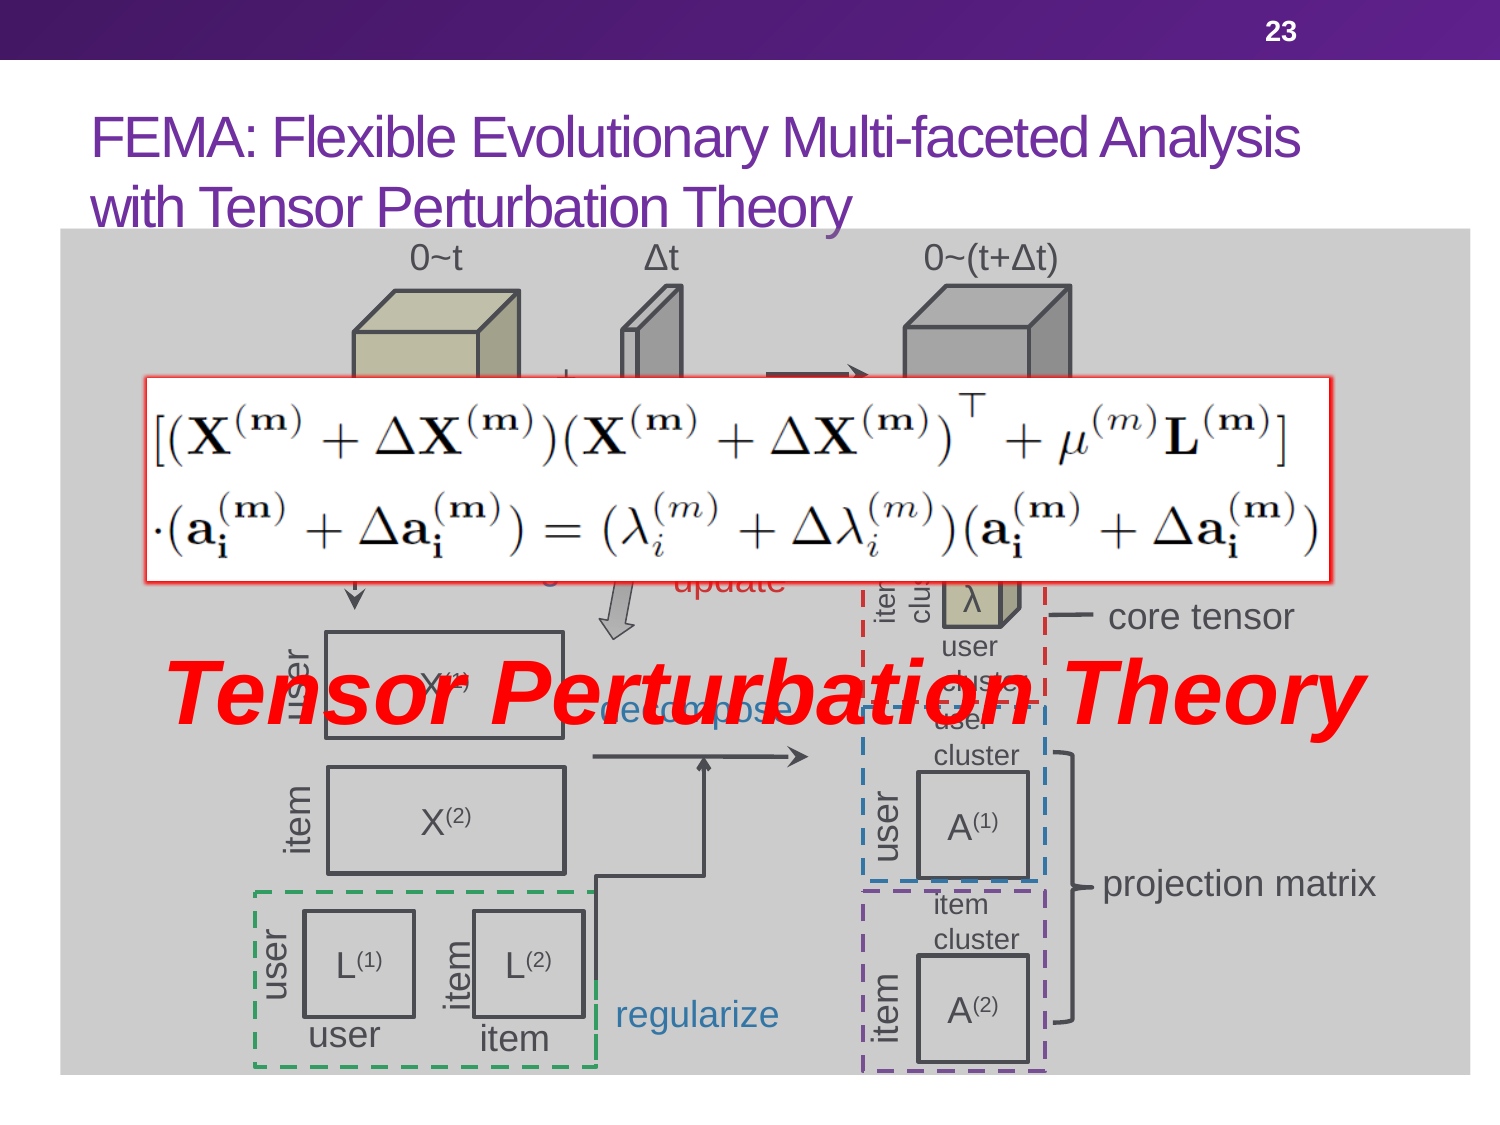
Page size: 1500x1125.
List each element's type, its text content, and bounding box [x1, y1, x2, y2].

text_box Tensor Perturbation Theory [148, 625, 1383, 750]
picture [147, 378, 1330, 581]
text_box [595, 756, 704, 980]
slide_number 23 [1250, 3, 1425, 57]
title FEMA: Flexible Evolutionary Multi-faceted Analysis with Tensor Perturbation Theory [75, 87, 1425, 227]
text_box [58, 227, 1472, 1077]
